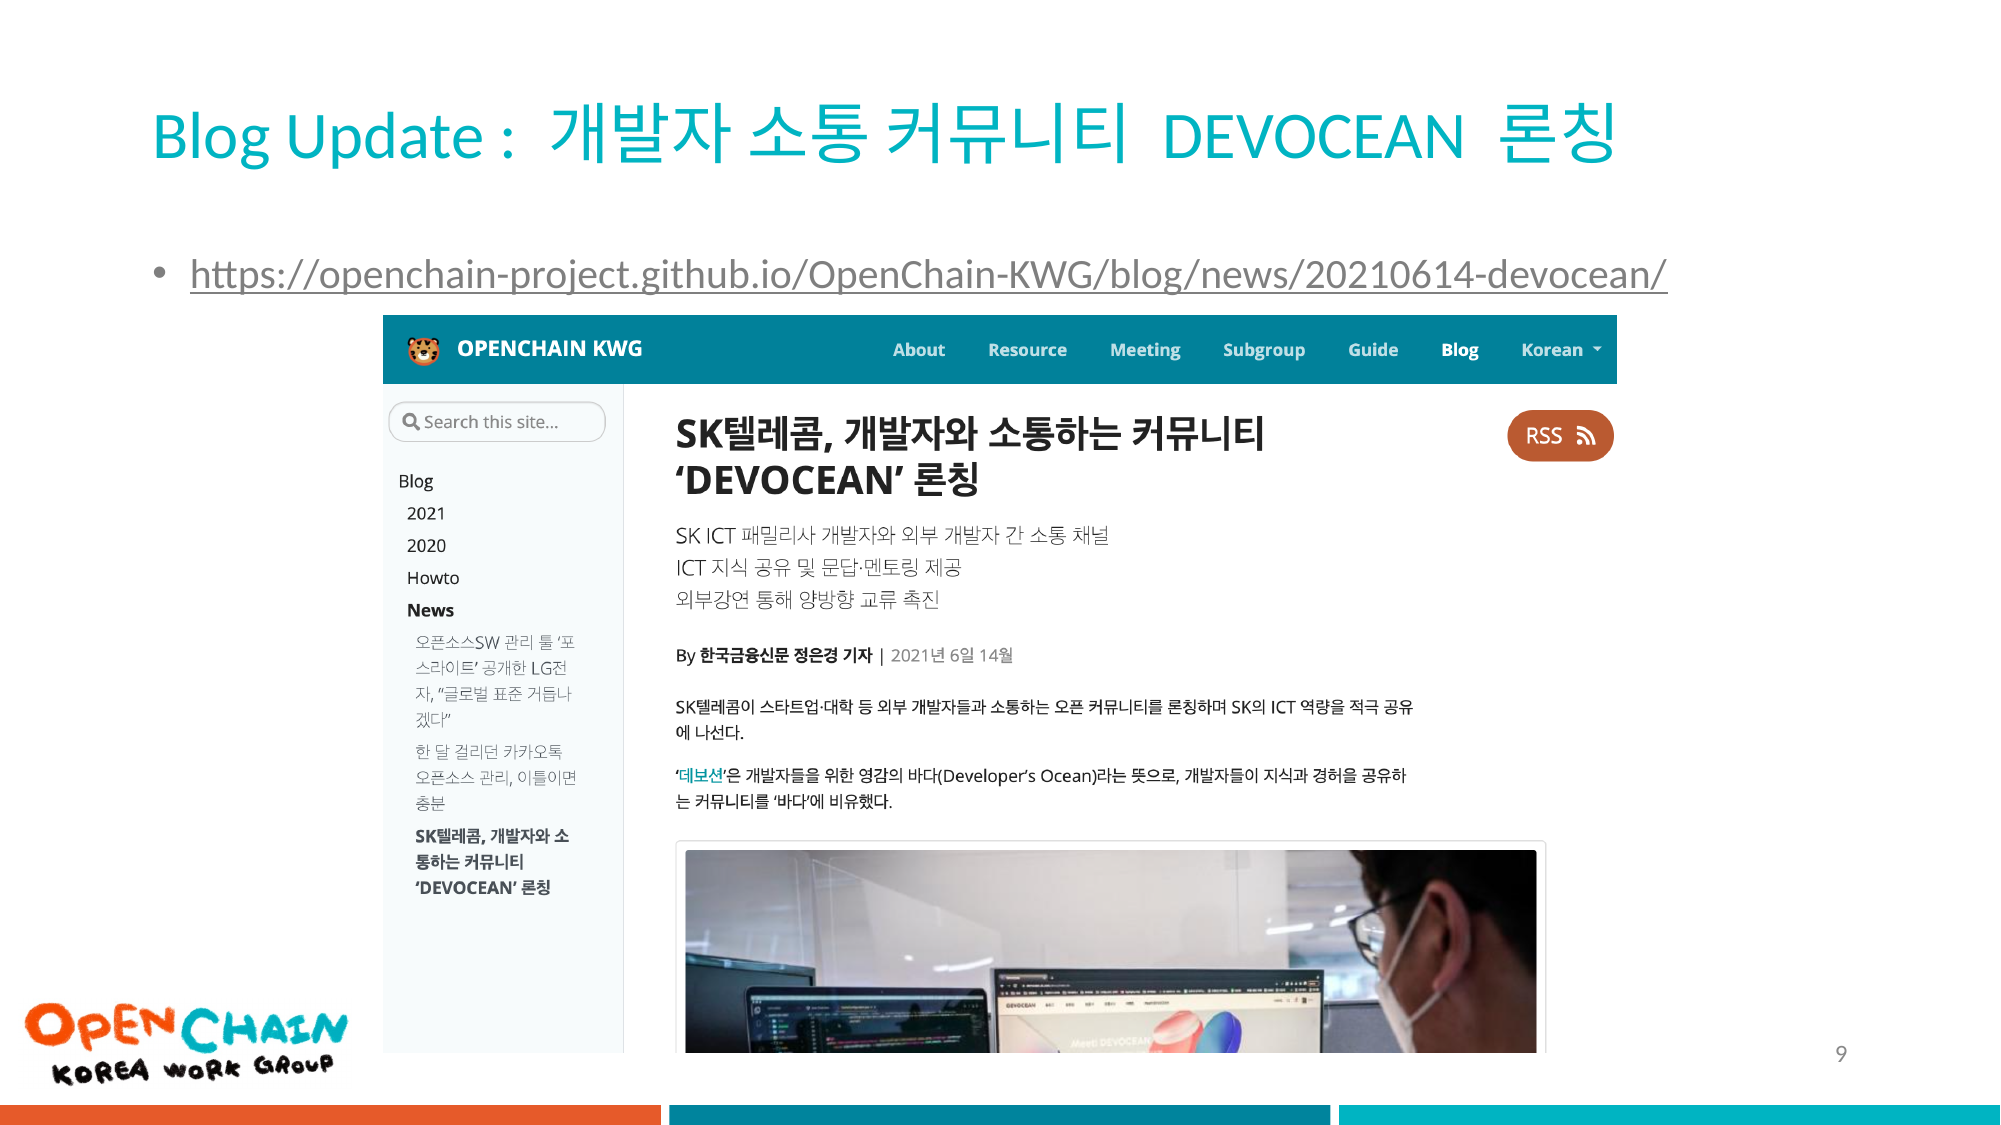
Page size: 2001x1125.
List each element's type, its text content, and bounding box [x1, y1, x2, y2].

picture [18, 998, 352, 1089]
title Blog Update : 개발자 소통 커뮤니티 DEVOCEAN 론칭 [137, 59, 1863, 216]
slide_number 9 [1648, 1022, 1863, 1083]
picture [382, 315, 1617, 1054]
list https://openchain-project.github.io/OpenChain-KWG/blog/news/20210614-devocean/ [137, 232, 1863, 928]
